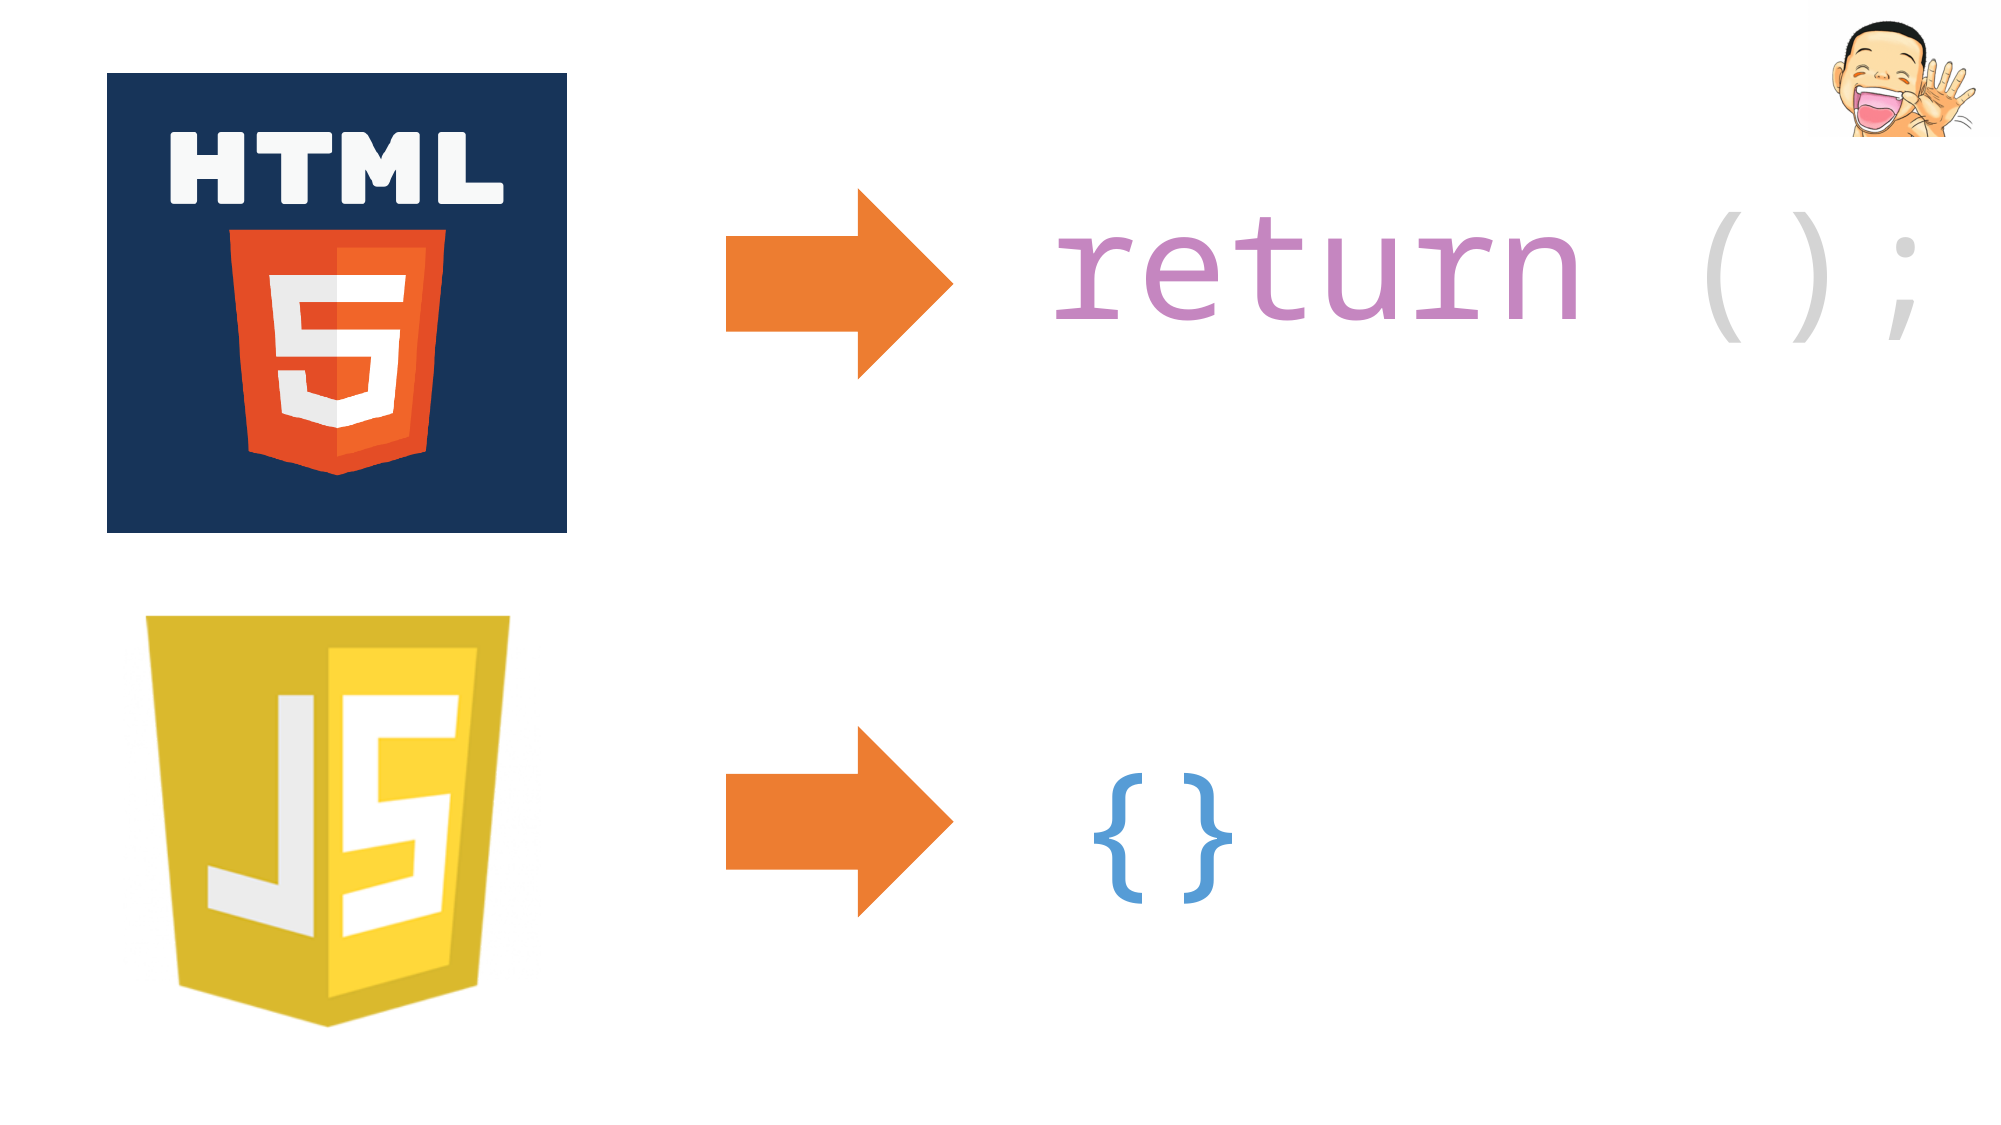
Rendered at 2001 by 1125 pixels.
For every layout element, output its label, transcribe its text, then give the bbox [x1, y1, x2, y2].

text_box [725, 185, 956, 383]
text_box return (); [1032, 162, 1962, 358]
text_box [738, 723, 956, 920]
picture [107, 73, 567, 533]
picture [1808, 0, 2000, 137]
text_box {} [1059, 723, 1269, 918]
picture [53, 592, 738, 1052]
